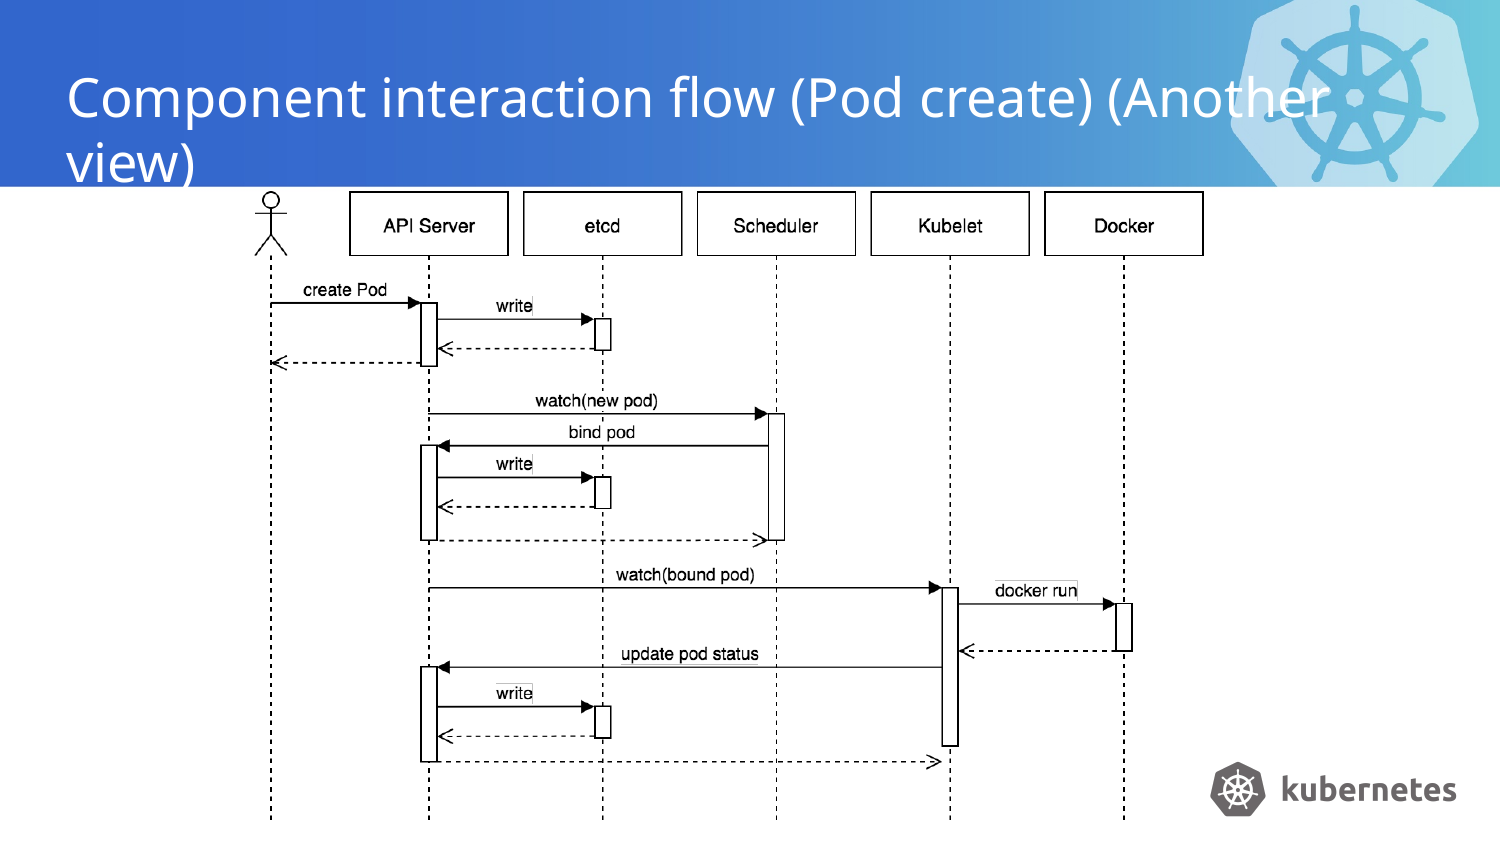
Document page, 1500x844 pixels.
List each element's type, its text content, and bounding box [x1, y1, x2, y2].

title Component interaction flow (Pod create) (Another view) [51, 48, 1449, 142]
picture [0, 0, 1500, 844]
